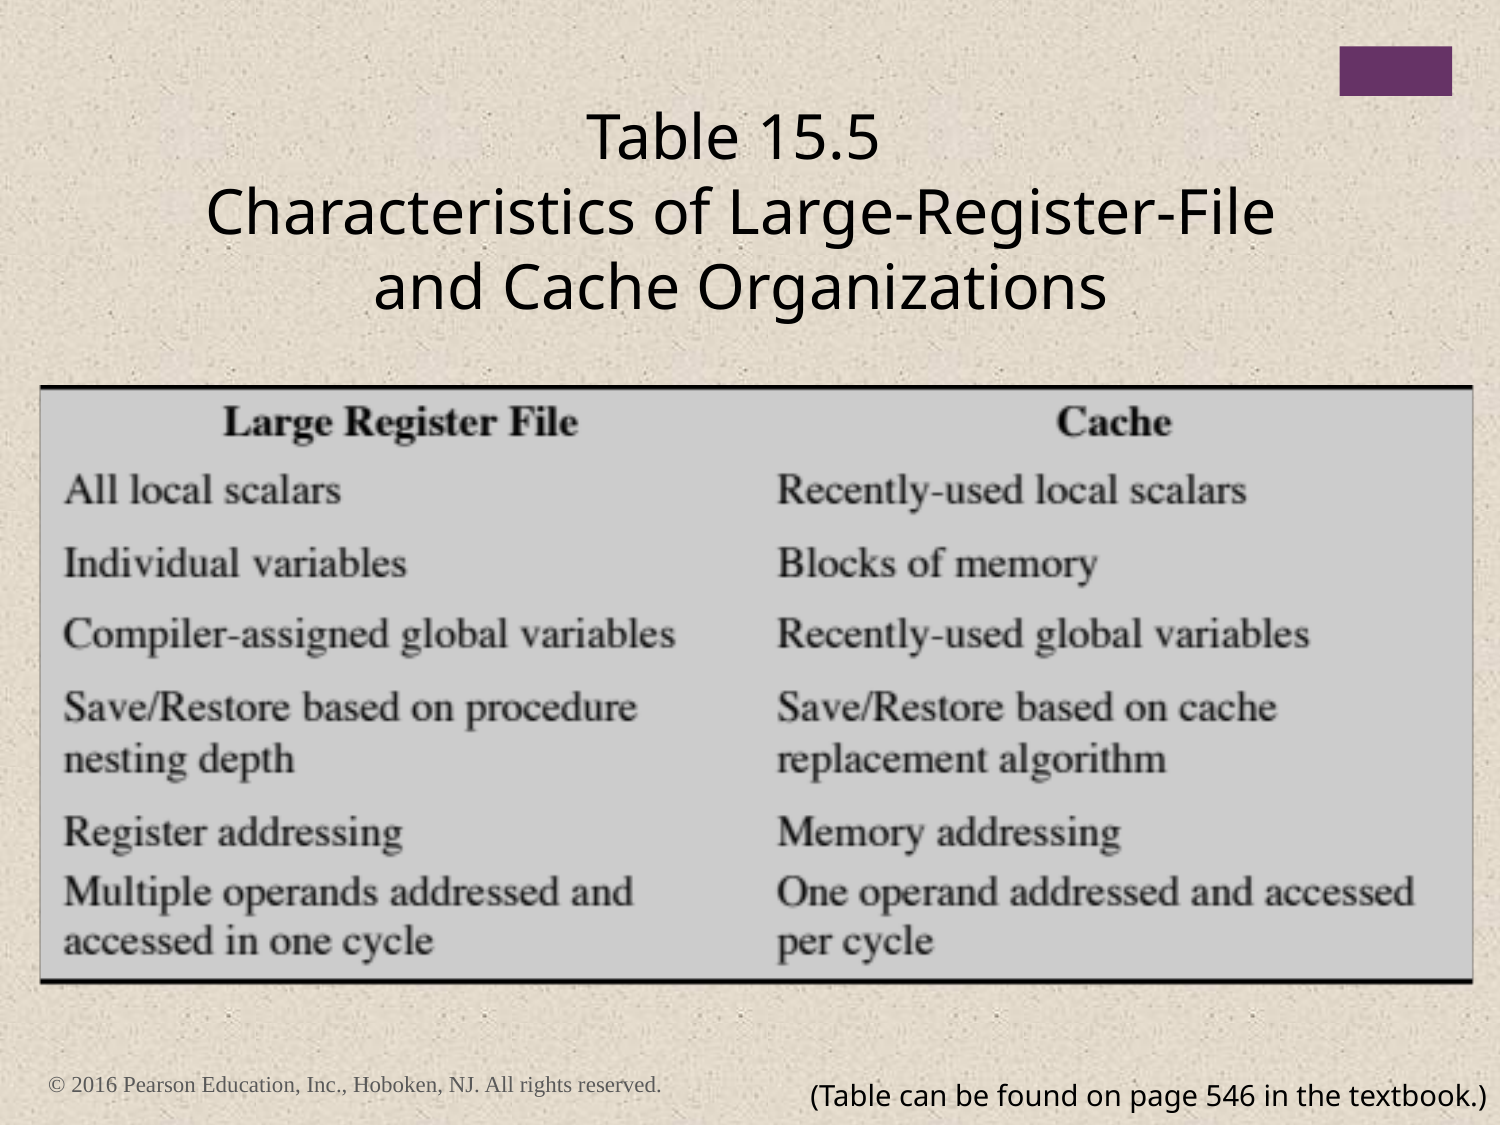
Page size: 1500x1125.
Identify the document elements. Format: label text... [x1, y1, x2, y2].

picture [0, 1035, 1500, 1125]
picture [0, 0, 1500, 90]
picture [0, 330, 1500, 1029]
text_box (Table can be found on page 546 in the textbook.) [795, 1069, 1500, 1120]
text_box Table 15.5 Characteristics of Large-Register-File and Cache Organizations [0, 90, 1500, 330]
footer © 2016 Pearson Education, Inc., Hoboken, NJ. All rights reserved. [33, 1053, 1038, 1114]
